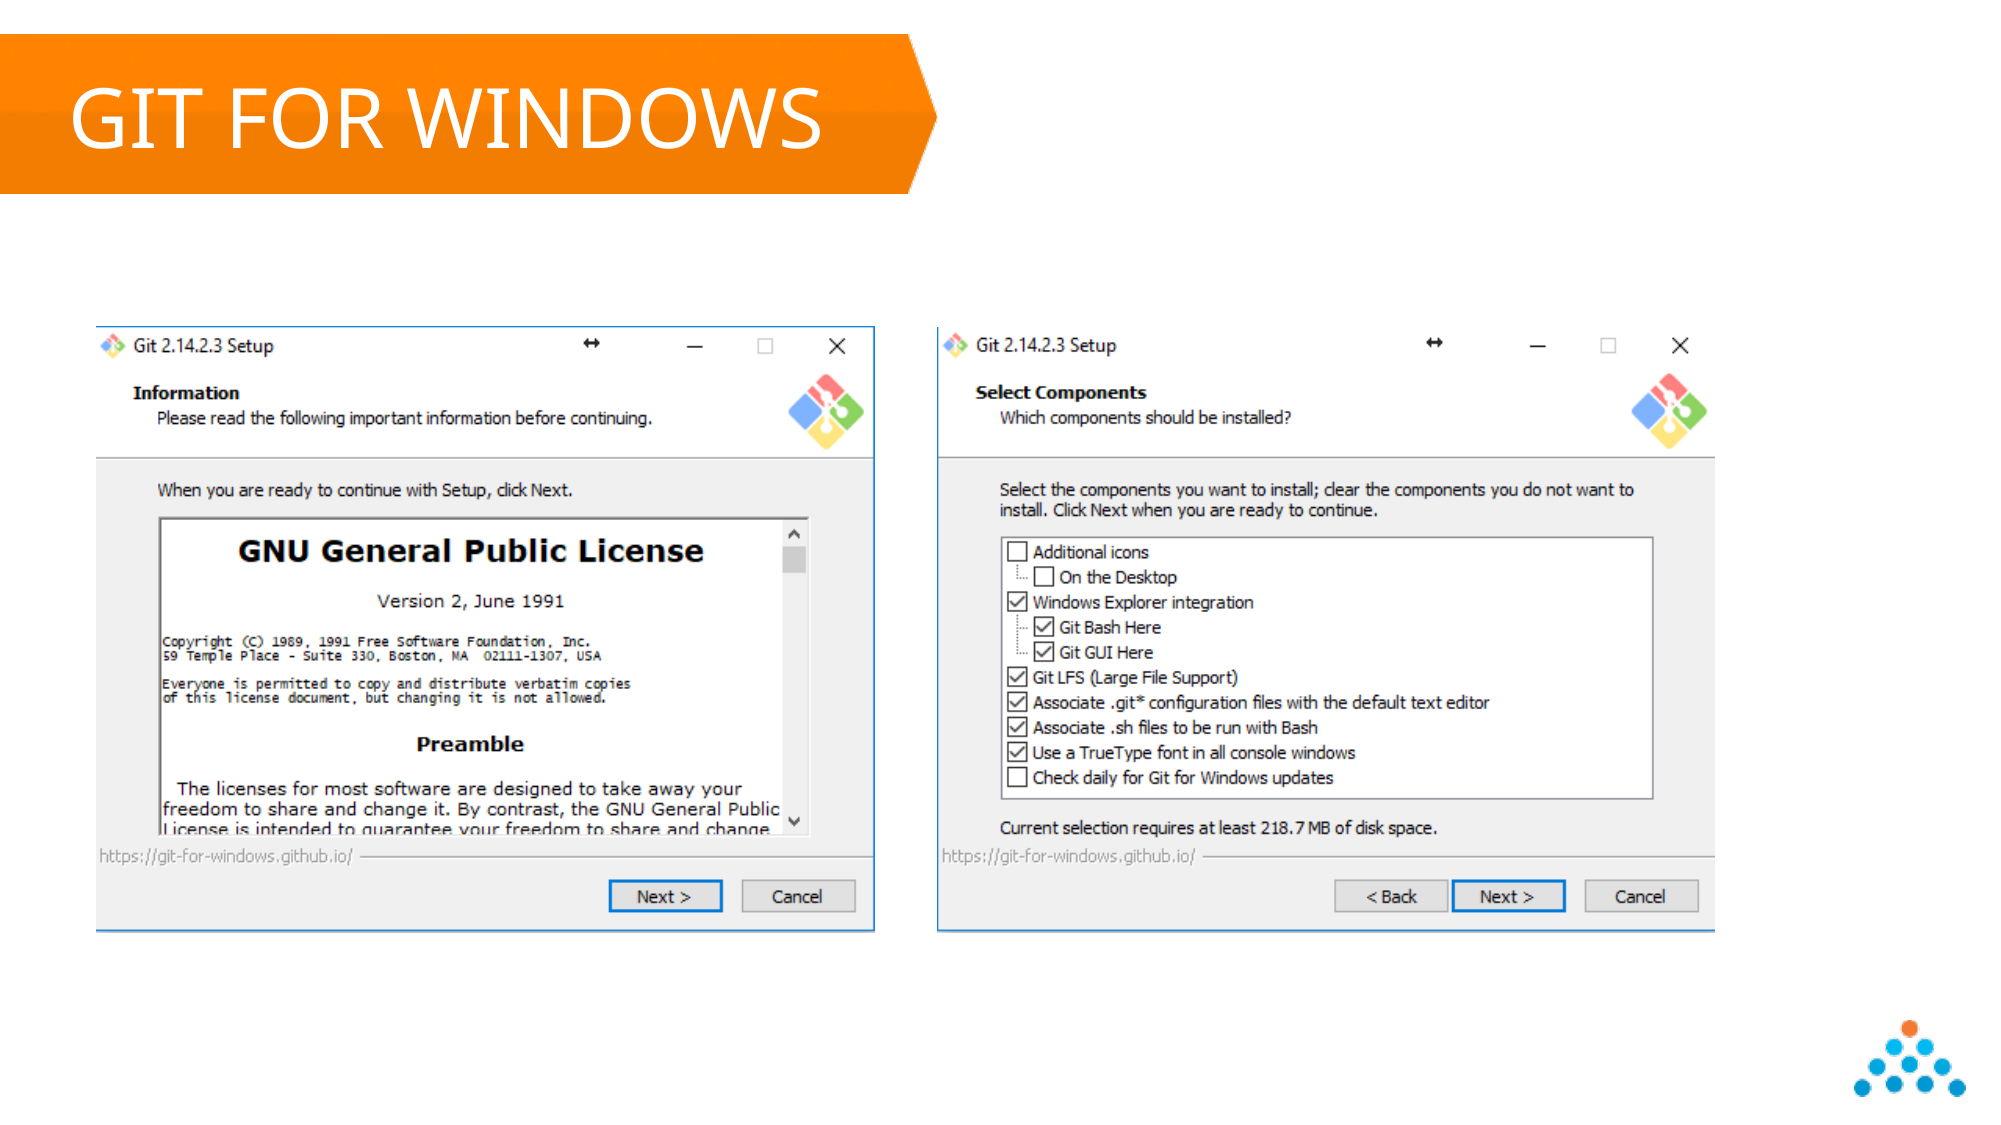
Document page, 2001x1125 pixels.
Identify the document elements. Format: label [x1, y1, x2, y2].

picture [1854, 1020, 1966, 1097]
picture [937, 327, 1715, 933]
picture [96, 326, 875, 933]
picture [0, 34, 938, 194]
